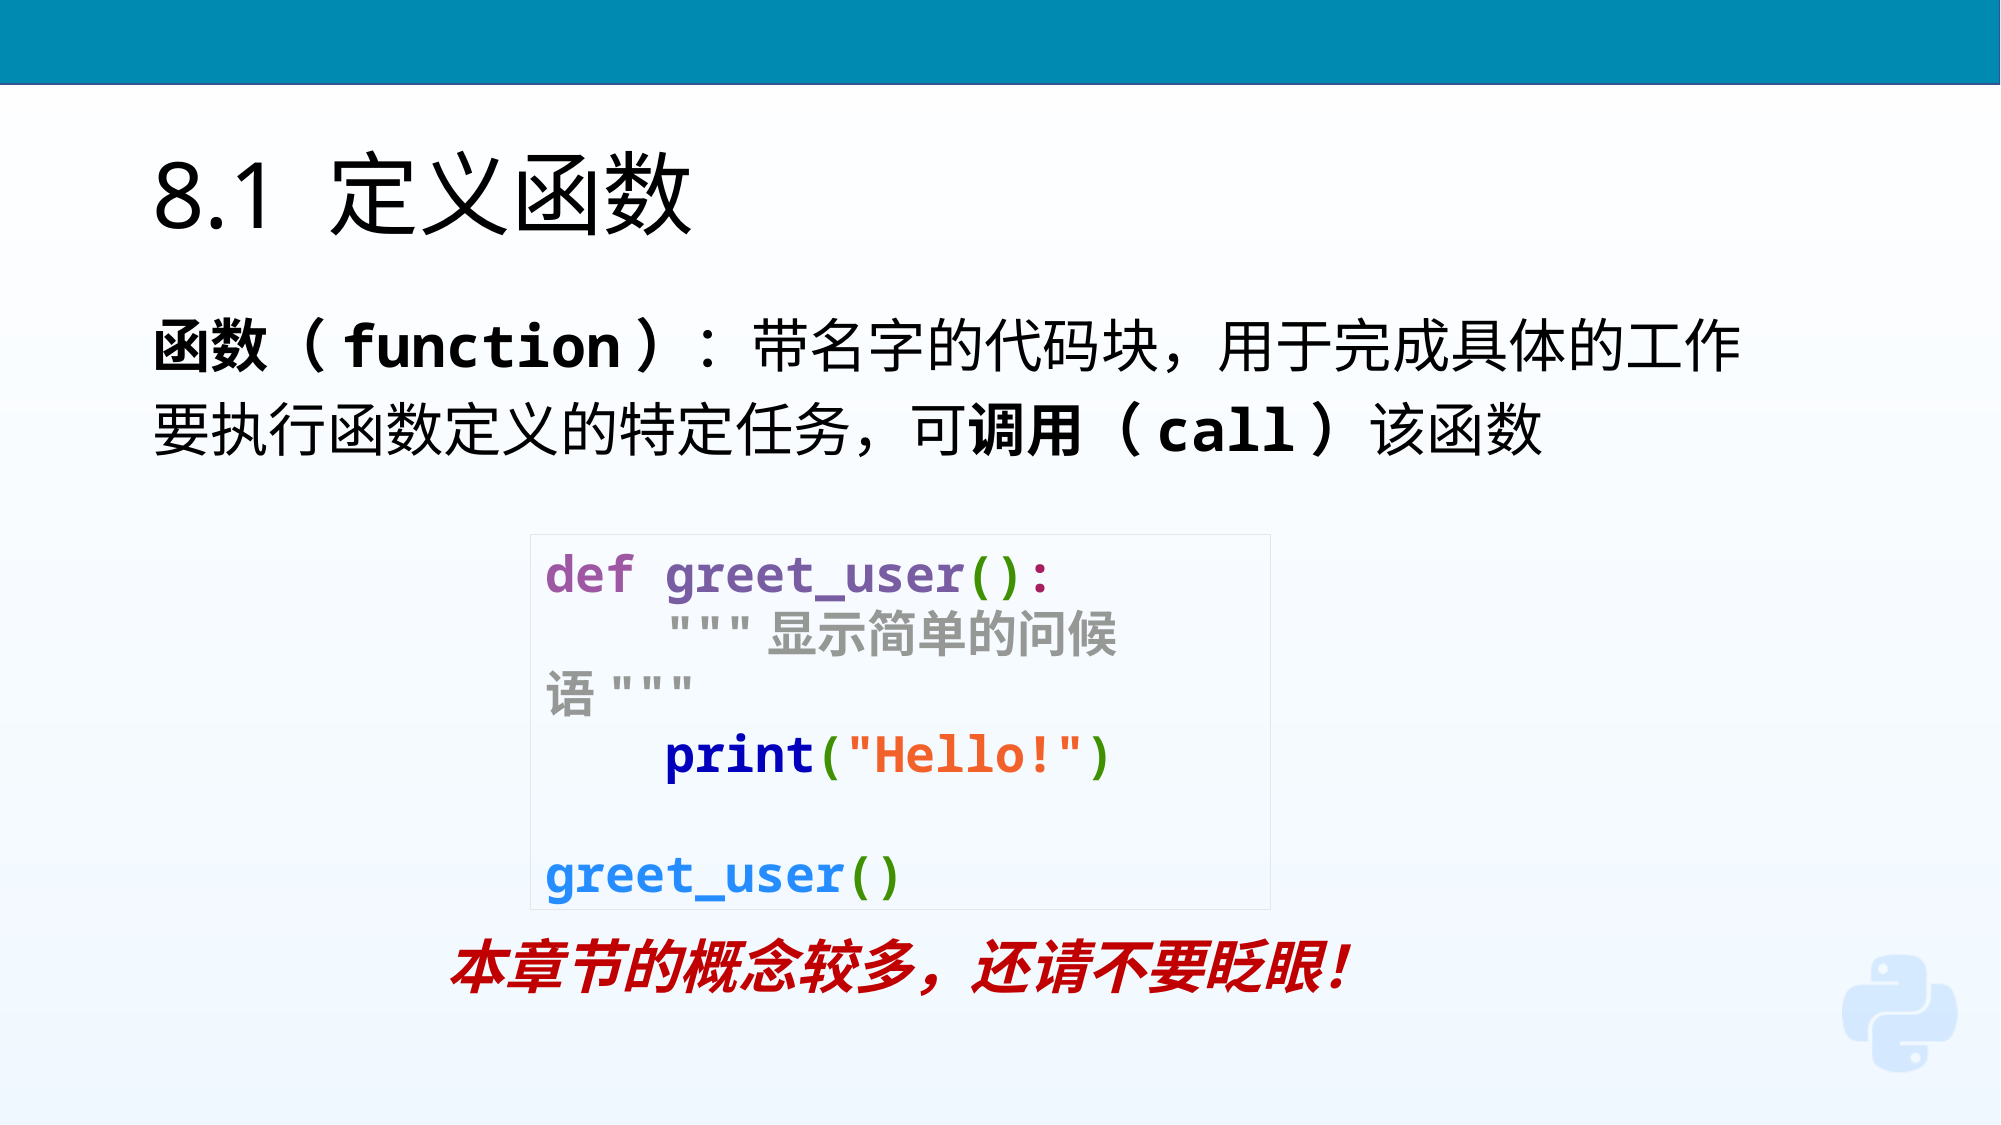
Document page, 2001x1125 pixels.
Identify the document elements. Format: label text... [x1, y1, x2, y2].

list 函数（function）：带名字的代码块，用于完成具体的工作 要执行函数定义的特定任务，可调用（call）该函数 [137, 310, 1863, 1024]
text_box 本章节的概念较多，还请不要眨眼！ [432, 923, 1370, 1008]
picture [1842, 946, 1958, 1081]
text_box def greet_user(): """显示简单的问候语""" print("Hello!") greet_user() [530, 534, 1271, 910]
title 8.1 定义函数 [137, 115, 1863, 282]
